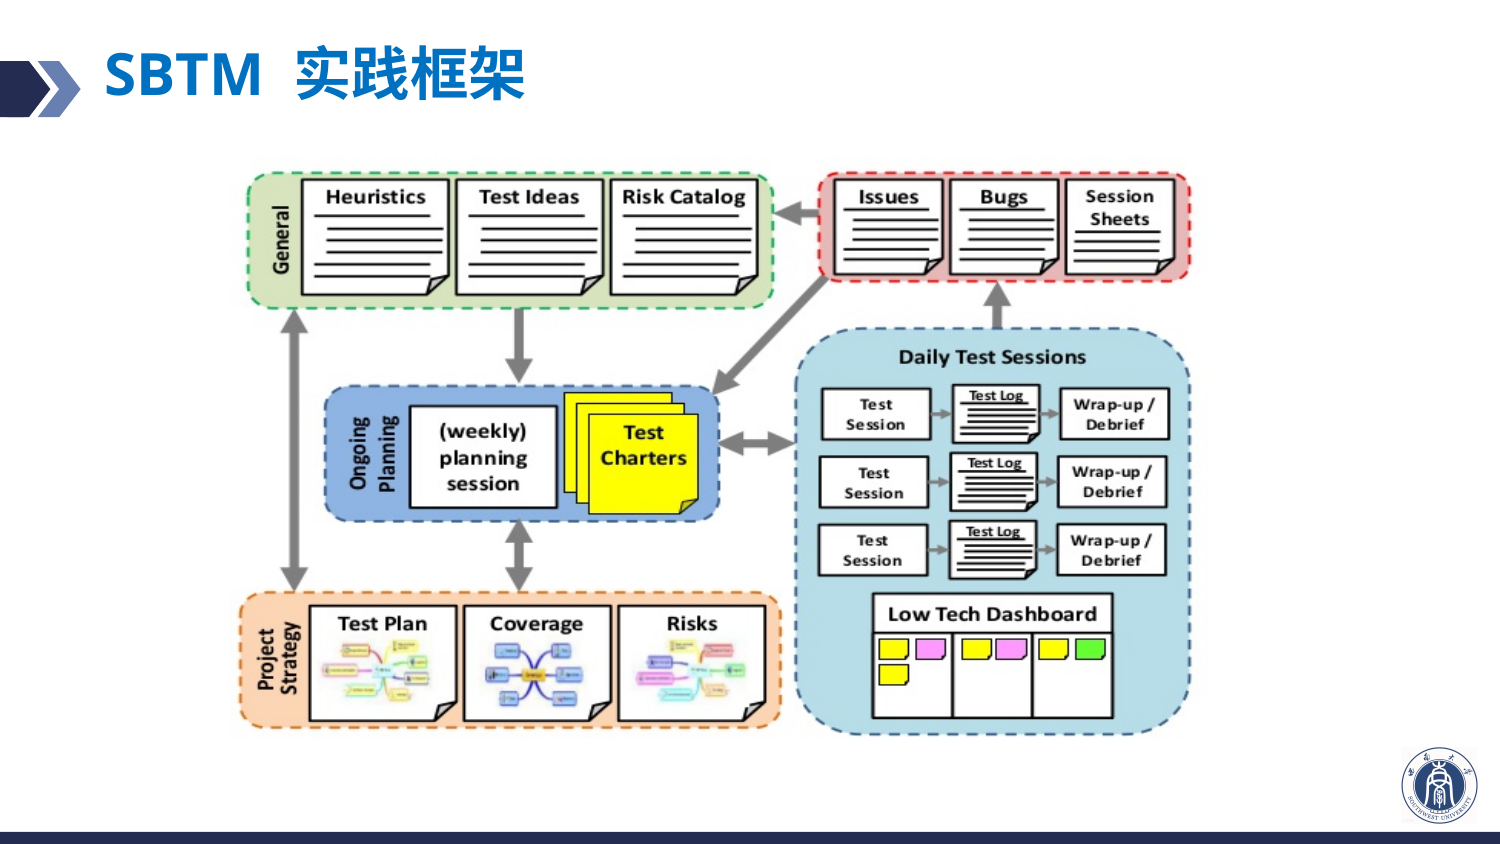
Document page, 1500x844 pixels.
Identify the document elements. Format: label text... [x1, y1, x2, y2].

title SBTM 实践框架 [89, 38, 729, 137]
slide_number [0, 805, 1500, 839]
picture [1401, 747, 1478, 805]
picture [229, 135, 1209, 780]
